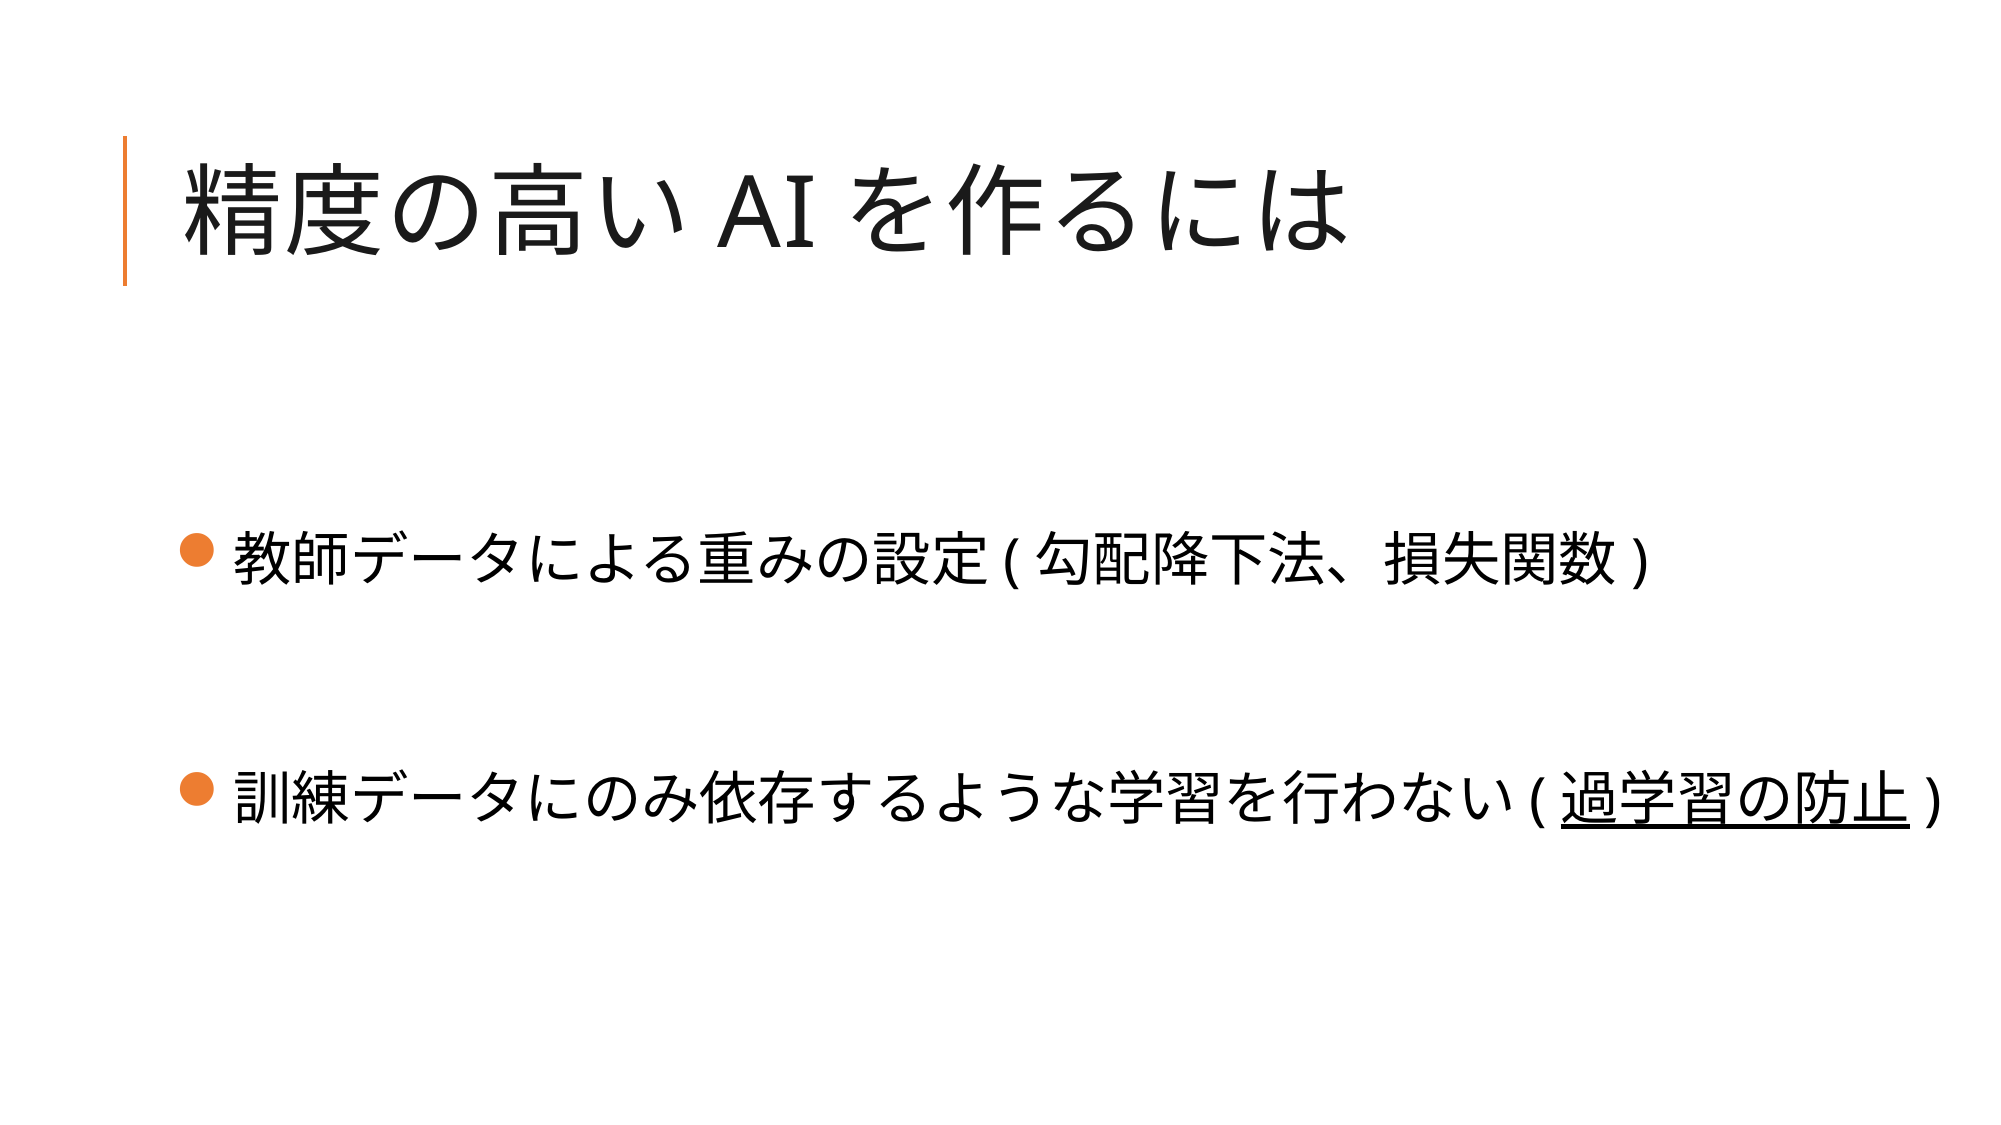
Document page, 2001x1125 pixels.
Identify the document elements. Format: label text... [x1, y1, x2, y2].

title 精度の高いAIを作るには [168, 96, 1763, 342]
list 教師データによる重みの設定(勾配降下法、損失関数) 訓練データにのみ依存するような学習を行わない(過学習の防止) [168, 375, 1963, 979]
